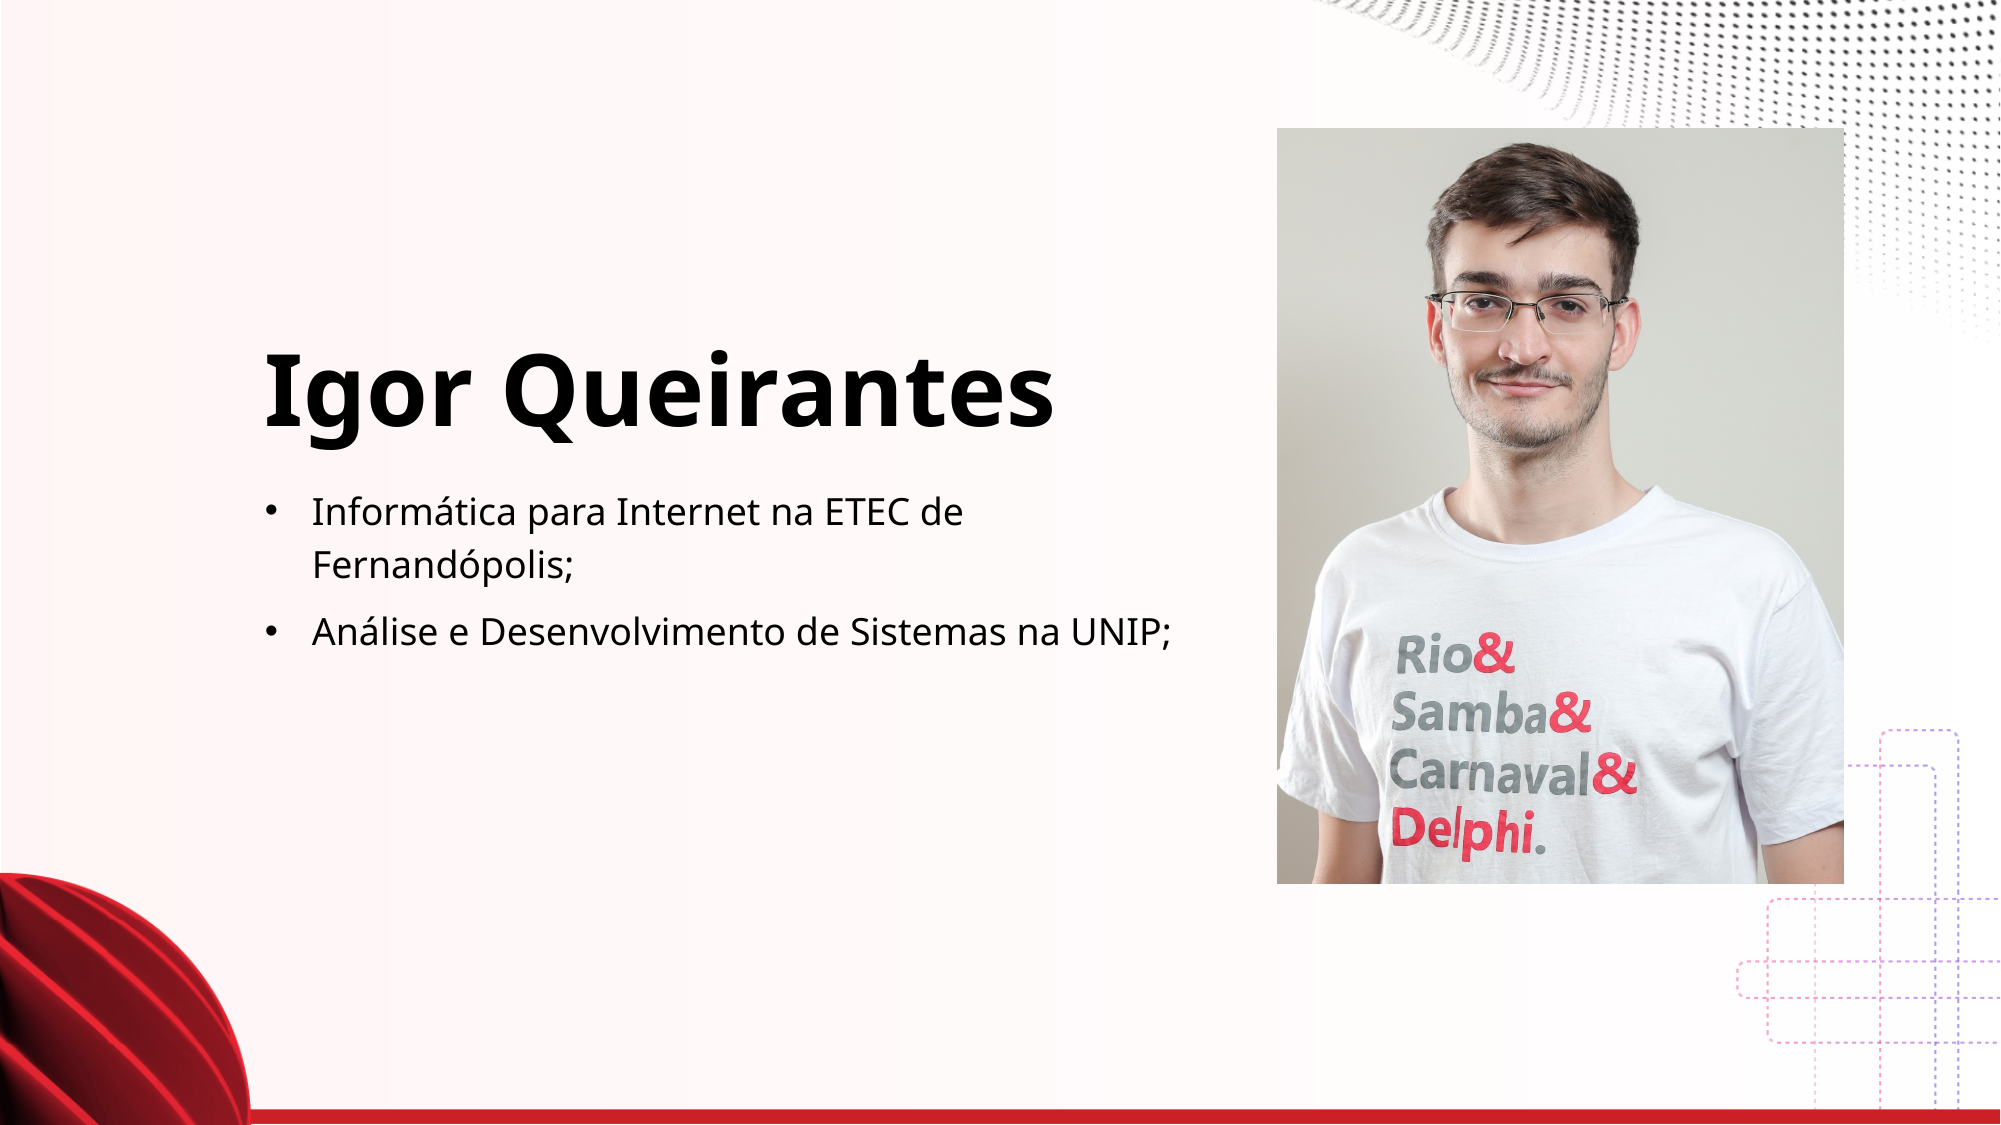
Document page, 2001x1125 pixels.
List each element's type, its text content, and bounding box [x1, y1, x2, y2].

title Igor Queirantes [249, 184, 1277, 456]
picture [0, 0, 2001, 1125]
subtitle Informática para Internet na ETEC de Fernandópolis; Análise e Desenvolvimento de Sistemas na UNIP; [249, 470, 1214, 743]
text_box [1032, 793, 1801, 975]
